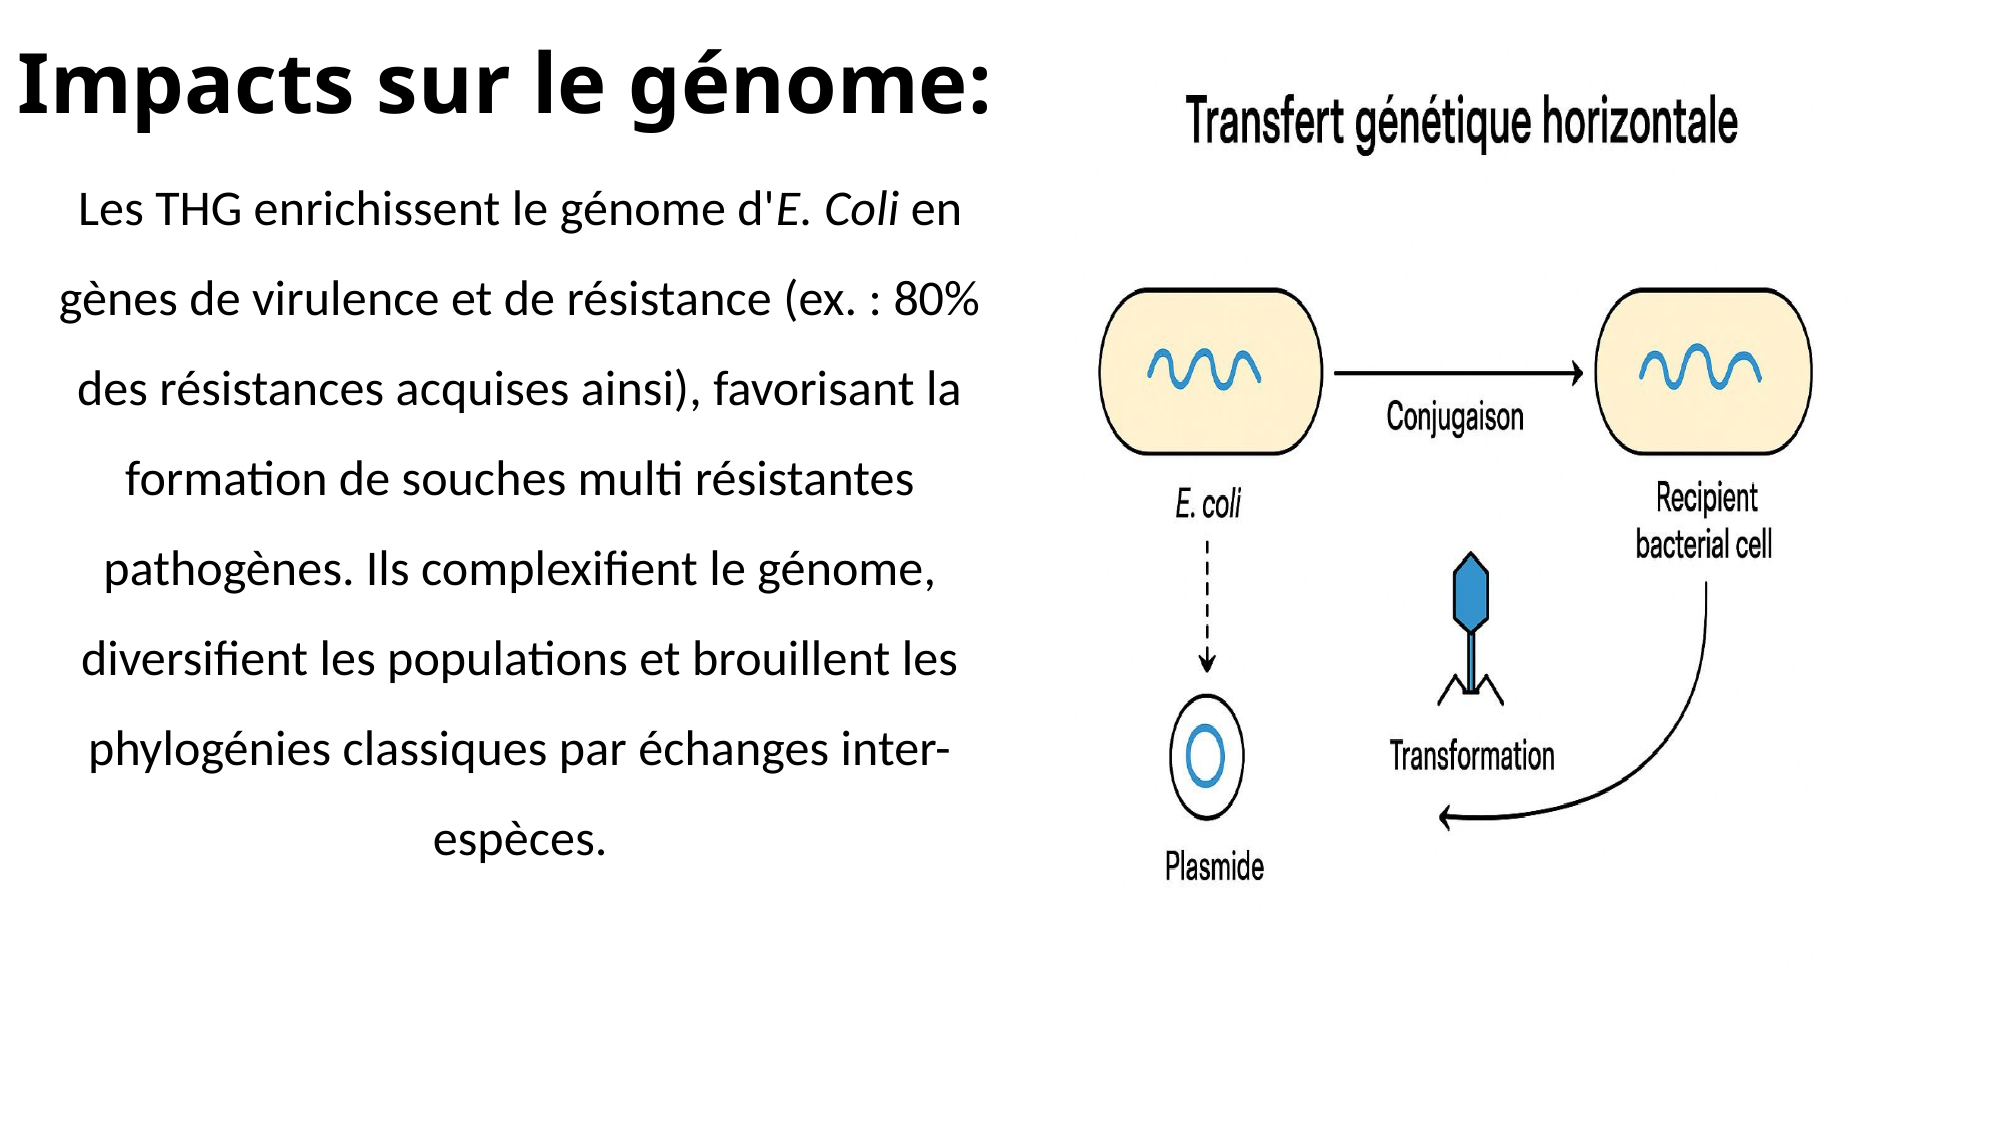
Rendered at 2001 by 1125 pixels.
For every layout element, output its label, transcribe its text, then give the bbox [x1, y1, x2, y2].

text_box Impacts sur le génome: [3, 22, 1008, 138]
text_box Les THG enrichissent le génome d'E. Coli en gènes de virulence et de résistance (ex. : 80% des résistances acquises ainsi), favorisant la formation de souches multi résistantes pathogènes. Ils complexifient le génome, diversifient les populations et brouillent les phylogénies classiques par échanges inter-espèces.​ [20, 138, 1021, 874]
picture [1052, 47, 1855, 972]
